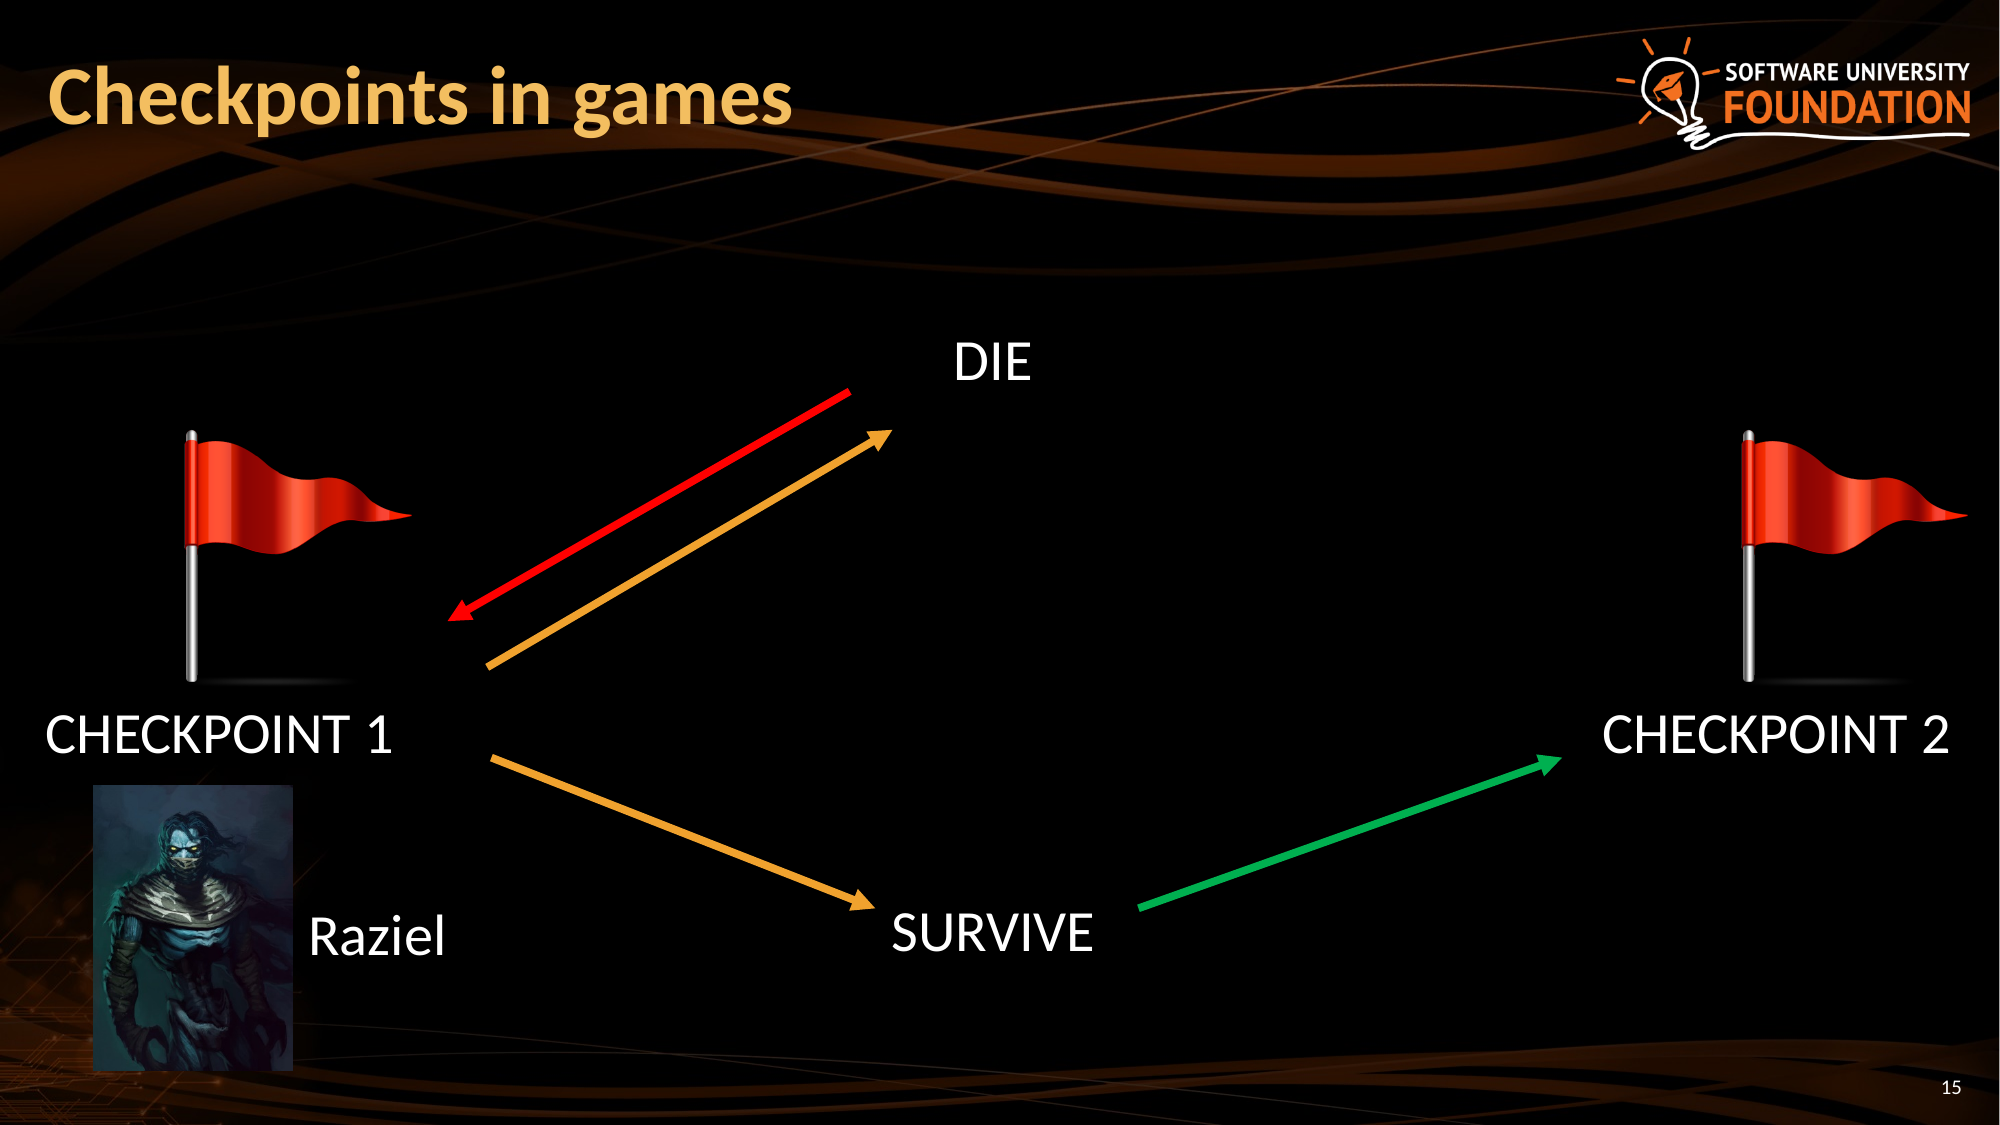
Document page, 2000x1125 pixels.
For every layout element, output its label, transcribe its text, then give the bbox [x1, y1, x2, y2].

title Checkpoints in games [30, 6, 1602, 189]
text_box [1138, 757, 1563, 909]
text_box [447, 391, 850, 622]
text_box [487, 429, 893, 668]
picture [0, 0, 2000, 1125]
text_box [491, 757, 876, 909]
text_box Raziel [293, 889, 462, 975]
text_box SURVIVE [876, 885, 1111, 971]
text_box CHECKPOINT 2 [1587, 687, 1966, 773]
text_box DIE [939, 314, 1048, 400]
text_box CHECKPOINT 1 [31, 687, 410, 773]
slide_number 15 [1897, 1070, 1968, 1103]
